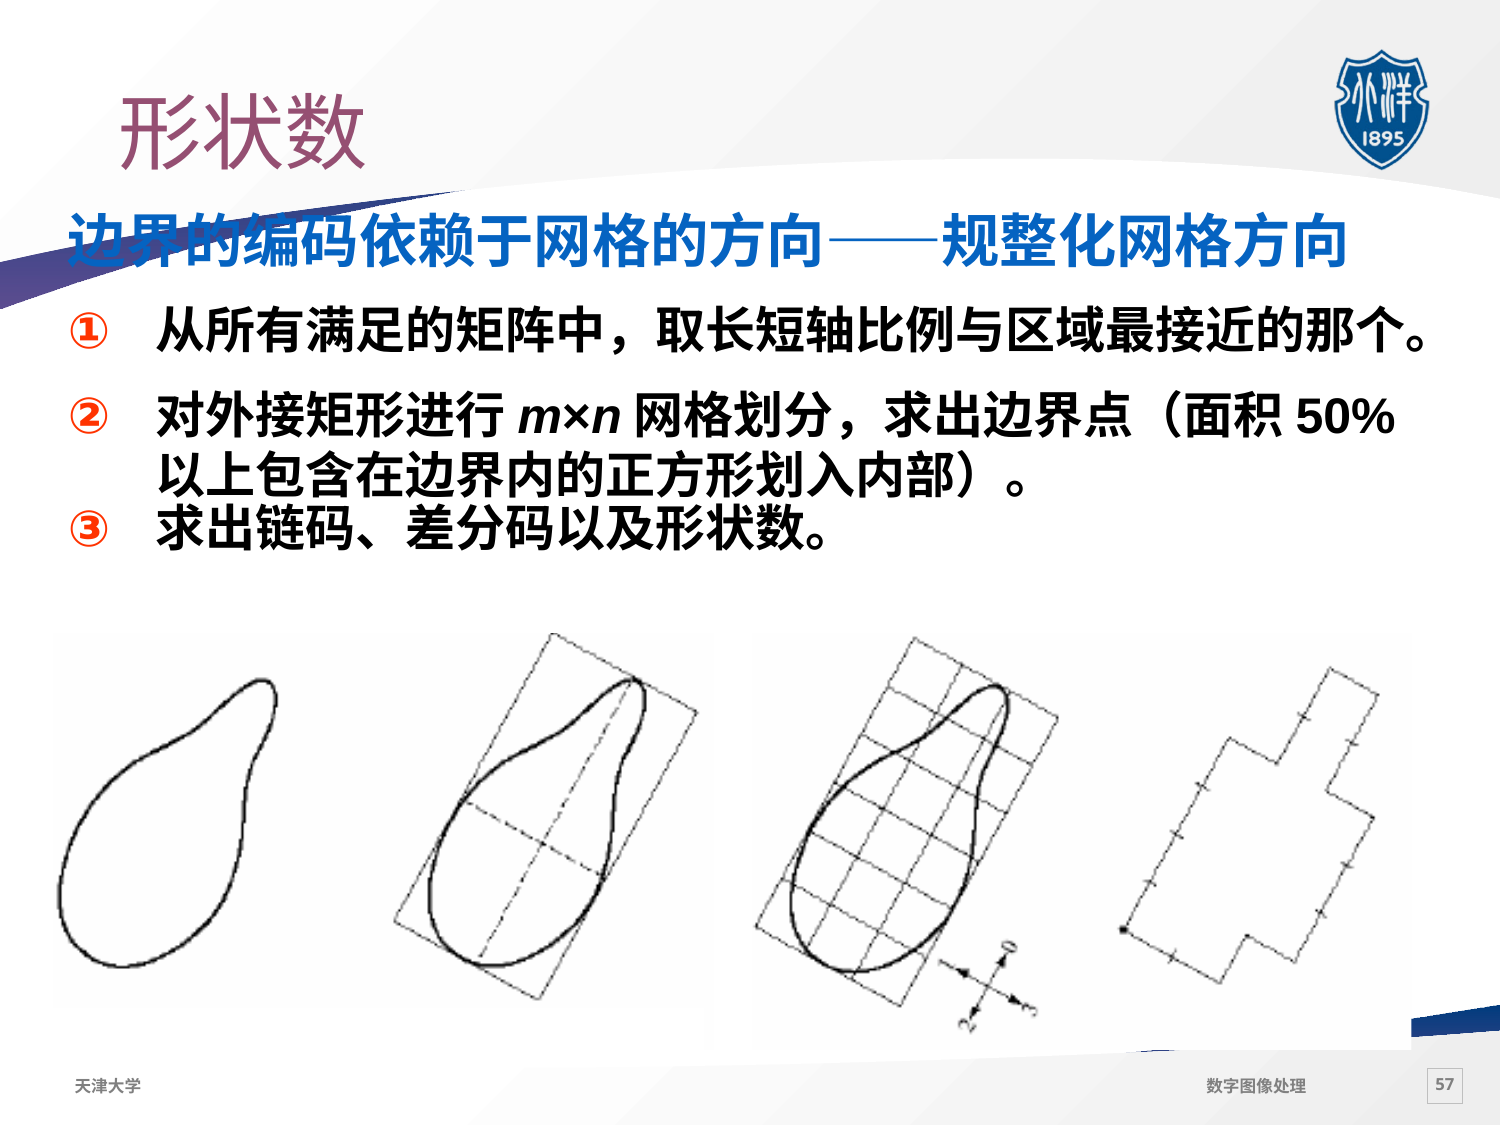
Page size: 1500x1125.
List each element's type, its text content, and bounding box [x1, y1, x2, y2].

picture [1321, 47, 1447, 172]
text_box 边界的编码依赖于网格的方向——规整化网格方向 从所有满足的矩阵中，取长短轴比例与区域最接近的那个。 对外接矩形进行m×n网格划分，求出边界点（面积50%以上包含在边界内的正方形划入内部）。 求出链码、差分码以及形状数。 [53, 196, 1447, 748]
picture [53, 633, 1412, 1050]
title 形状数 [103, 59, 1397, 196]
